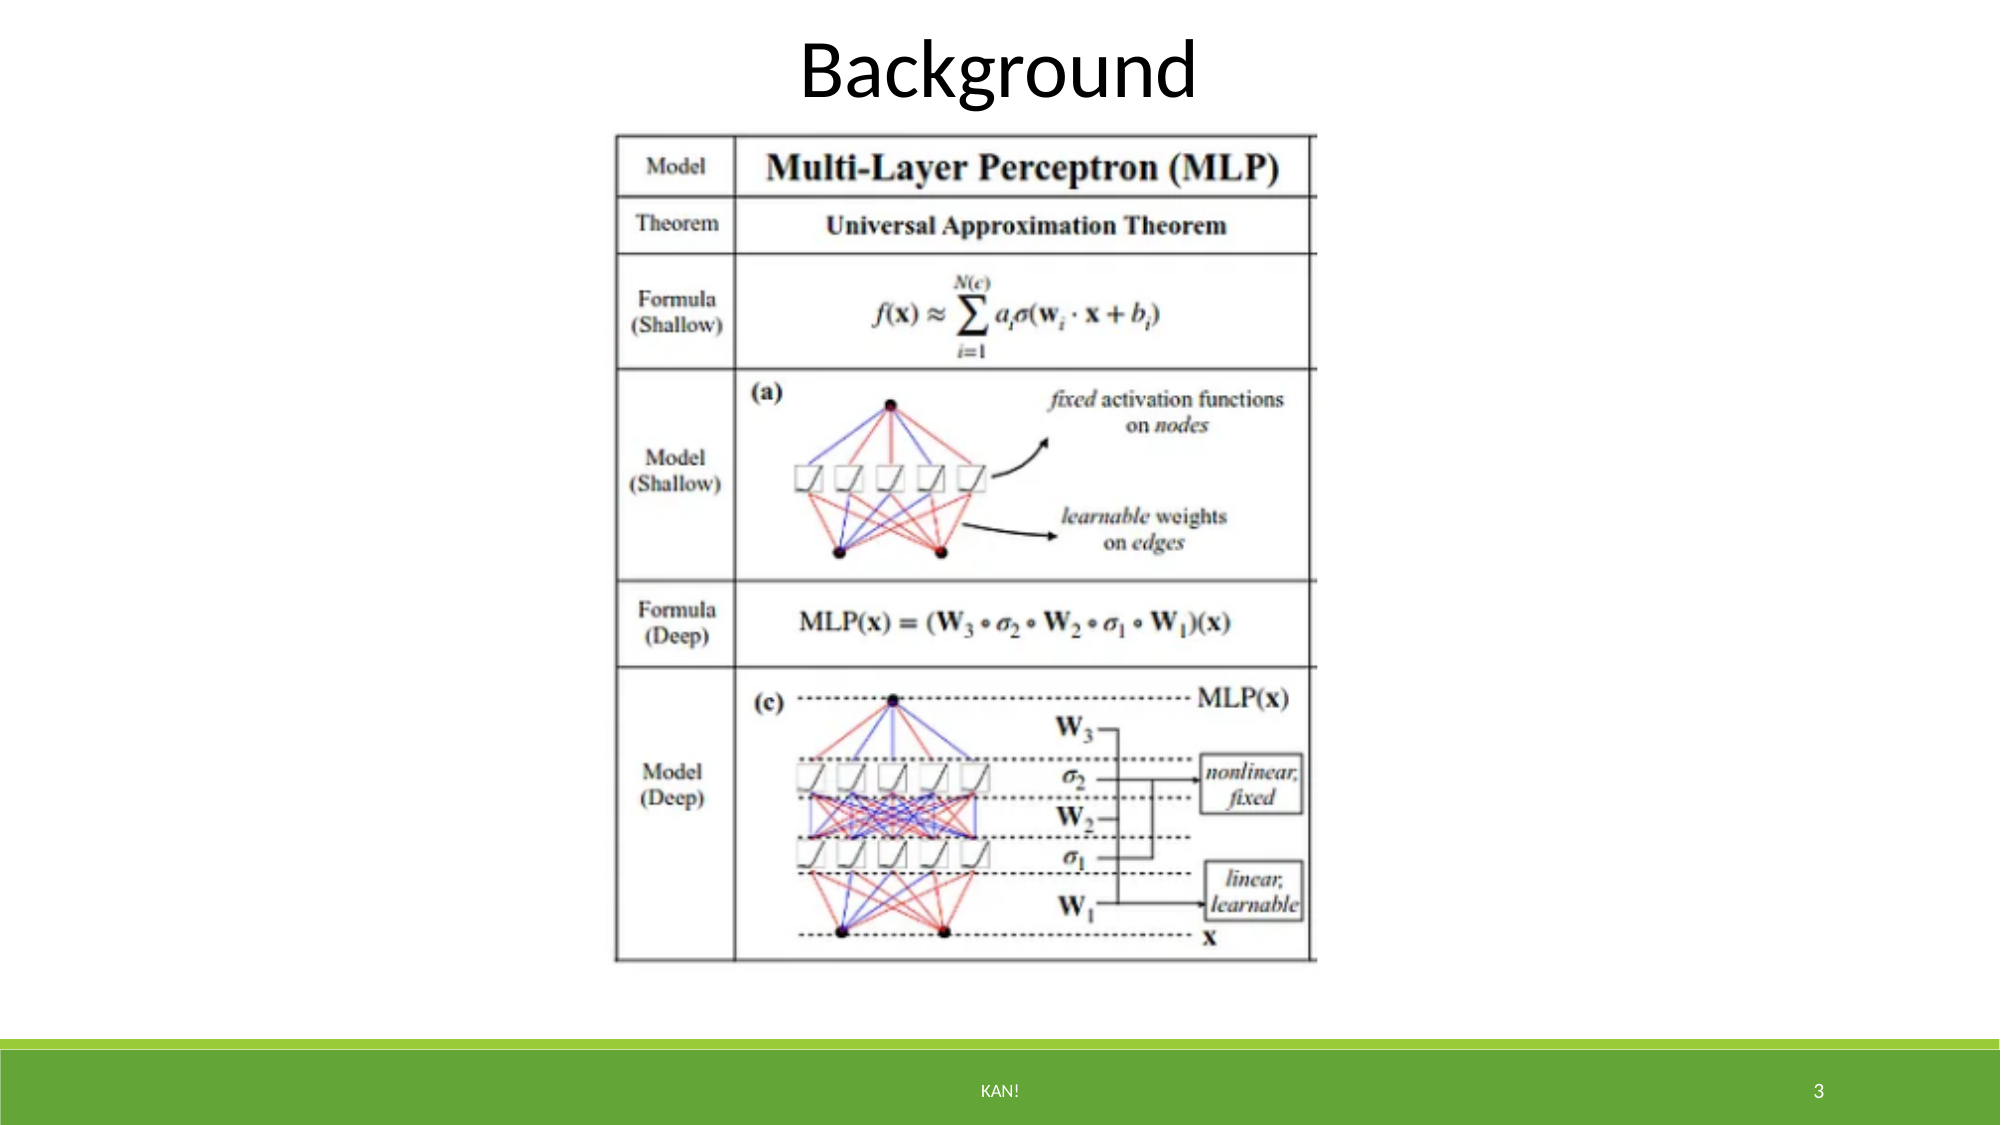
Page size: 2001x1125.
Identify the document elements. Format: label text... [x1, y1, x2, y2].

text_box Background [784, 6, 1216, 119]
footer KAN! [604, 1059, 1396, 1120]
picture [604, 122, 1318, 981]
slide_number 3 [1624, 1059, 1840, 1120]
